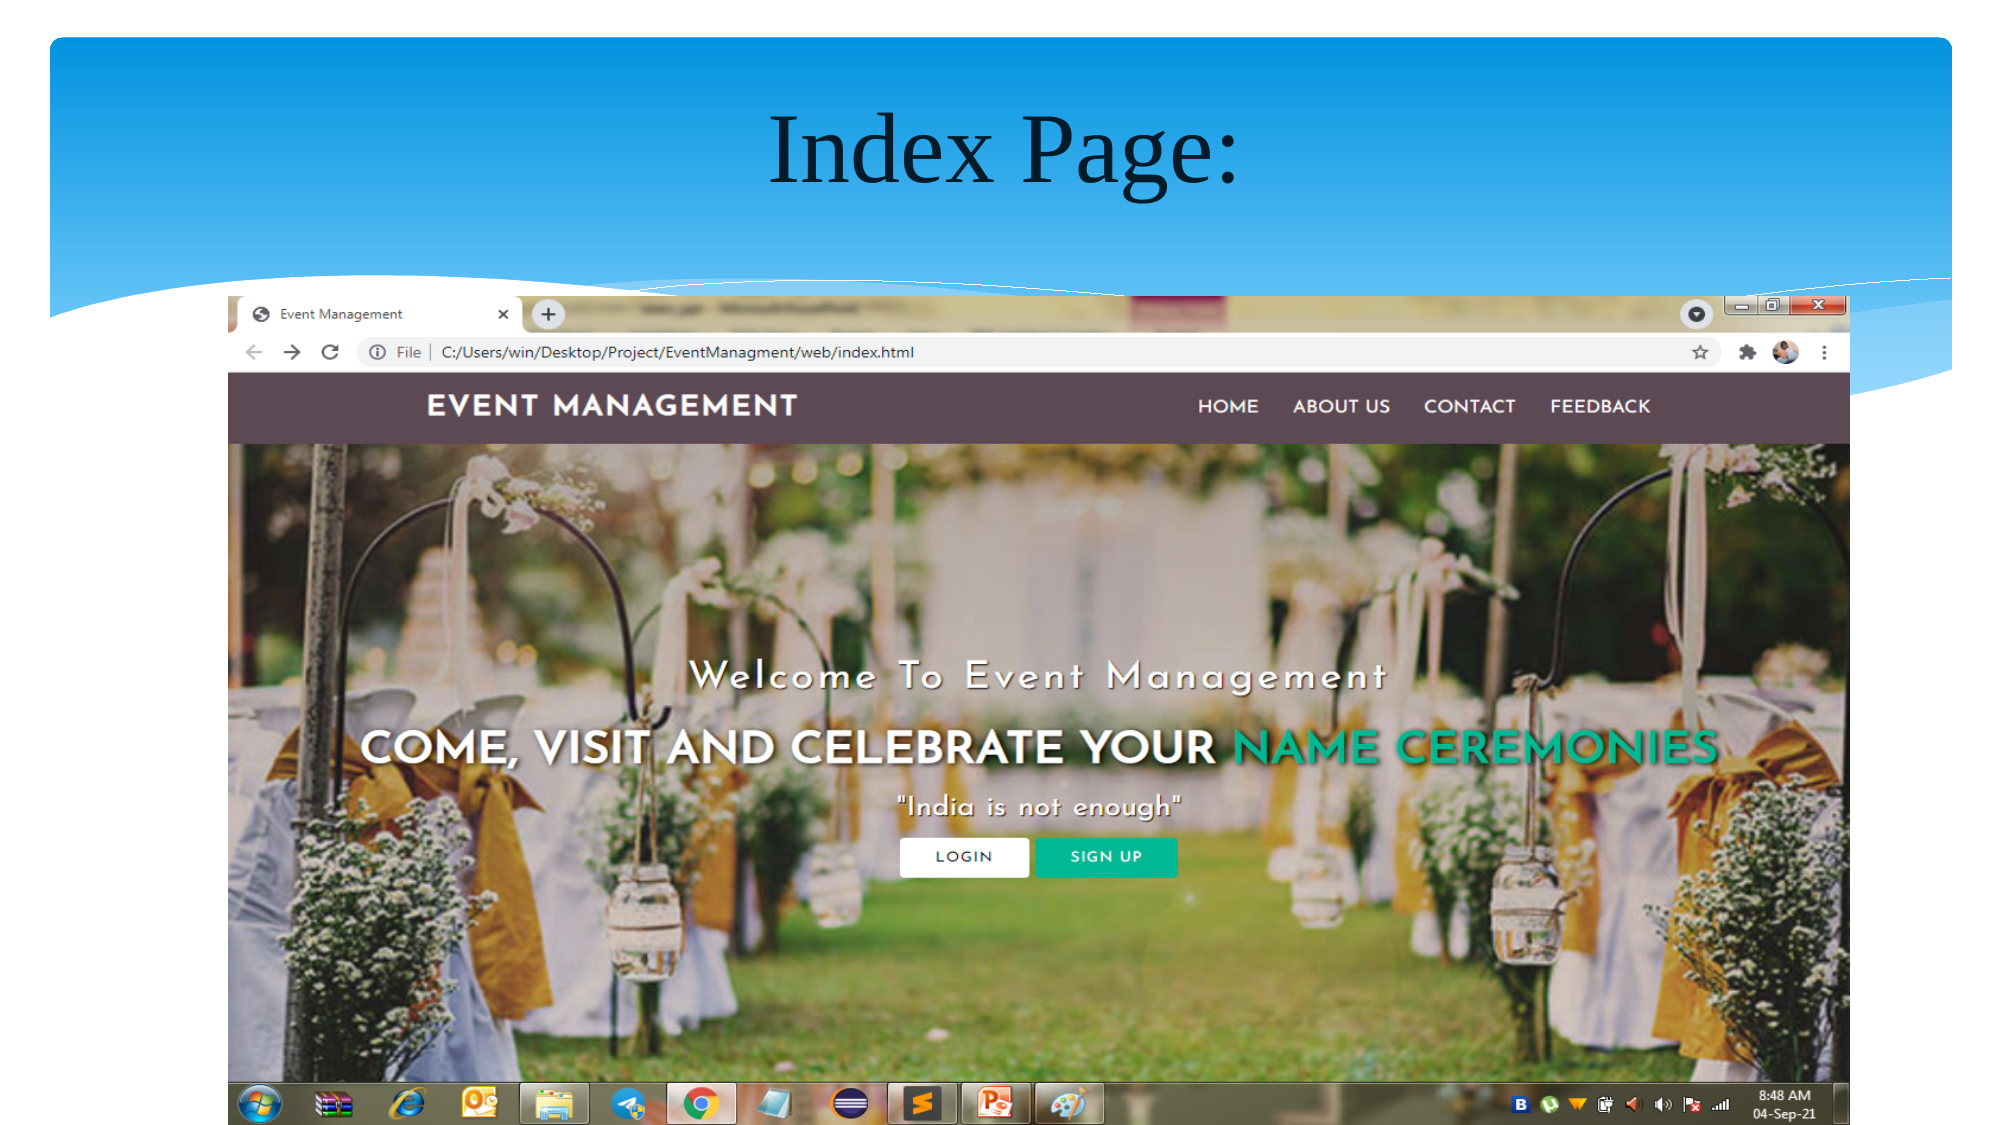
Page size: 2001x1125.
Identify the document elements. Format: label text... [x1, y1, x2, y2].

picture [228, 295, 1851, 1125]
title Index Page: [180, 23, 1830, 262]
